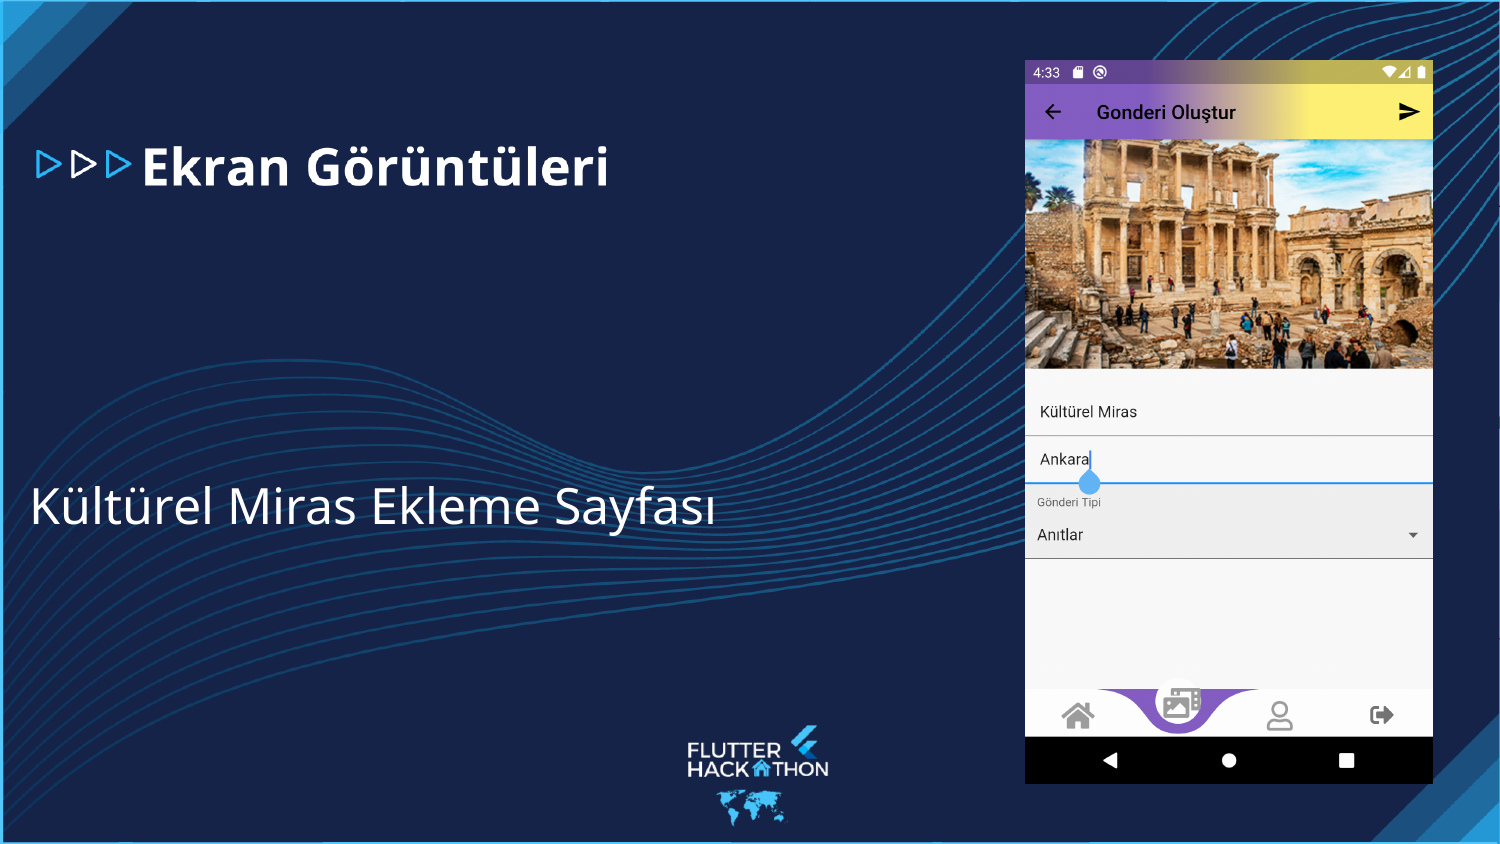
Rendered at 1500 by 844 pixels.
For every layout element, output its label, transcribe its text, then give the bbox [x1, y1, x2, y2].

text_box Kültürel Miras Ekleme Sayfası [15, 467, 733, 542]
picture [0, 0, 1500, 844]
